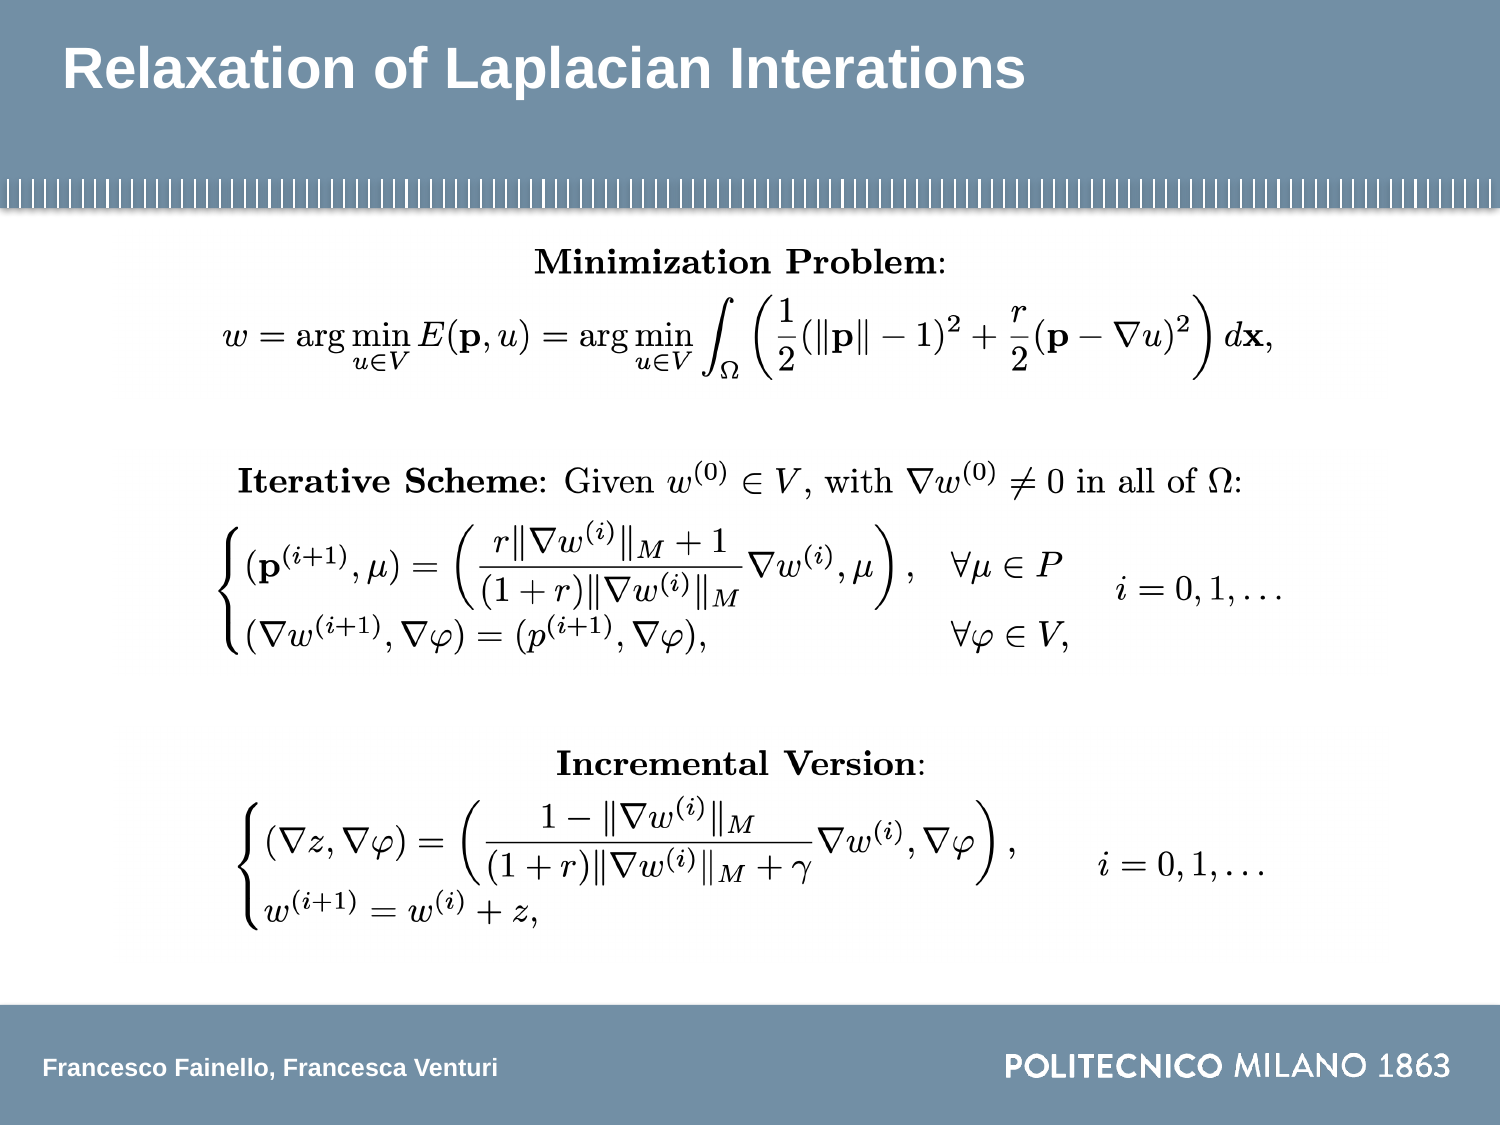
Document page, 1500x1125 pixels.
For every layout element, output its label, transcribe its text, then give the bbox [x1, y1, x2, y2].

title Relaxation of Laplacian Interations [47, 22, 1455, 161]
picture [112, 228, 1388, 400]
picture [113, 725, 1389, 964]
picture [112, 449, 1388, 676]
picture [999, 1041, 1456, 1089]
